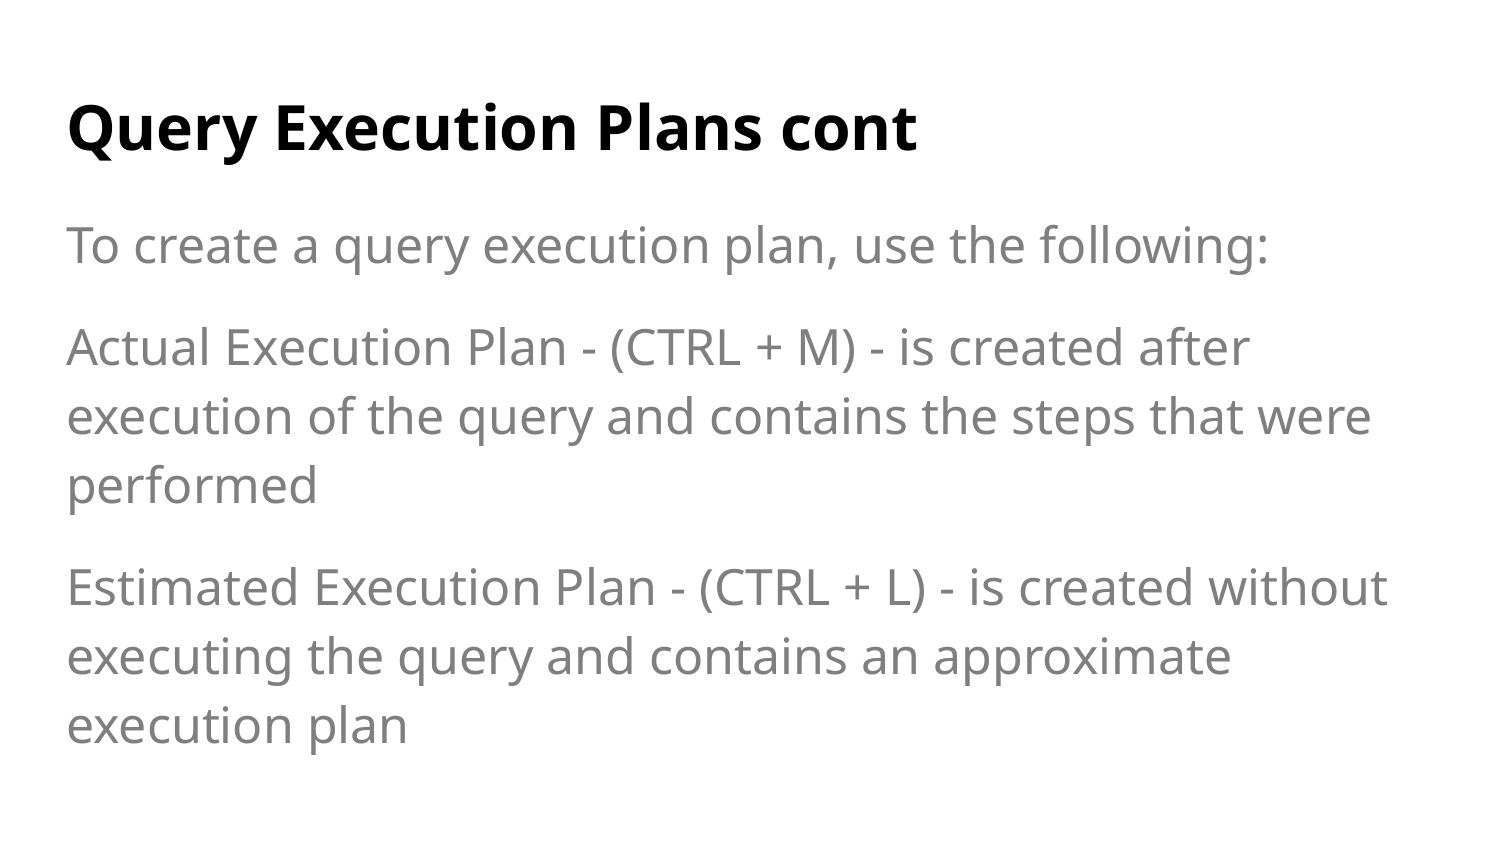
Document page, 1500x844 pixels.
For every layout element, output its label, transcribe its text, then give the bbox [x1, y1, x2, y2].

title Query Execution Plans cont [51, 72, 1449, 176]
list To create a query execution plan, use the following: Actual Execution Plan - (CTRL + M) - is created after execution of the query and contains the steps that were performed Estimated Execution Plan - (CTRL + L) - is created without executing the query and contains an approximate execution plan [51, 189, 1449, 750]
